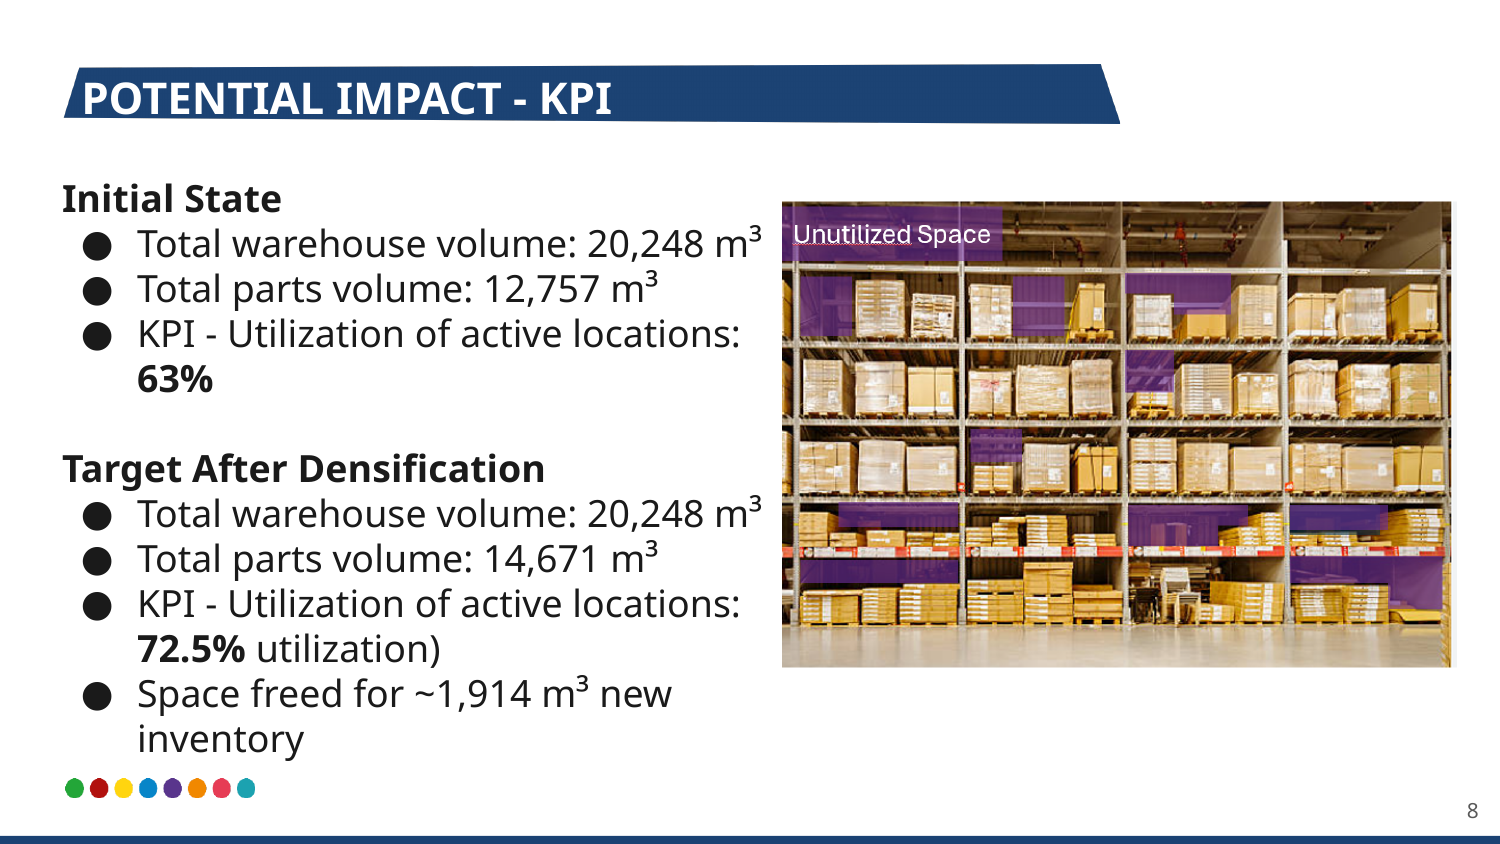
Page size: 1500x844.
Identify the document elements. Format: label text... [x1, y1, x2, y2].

title POTENTIAL IMPACT - KPI [63, 64, 1121, 124]
text_box Initial State Total warehouse volume: 20,248 m³ Total parts volume: 12,757 m³ KPI - Utilization of active locations: 63% Target After Densification Total warehouse volume: 20,248 m³ Total parts volume: 14,671 m³ KPI - Utilization of active locations: 72.5% utilization) Space freed for ~1,914 m³ new inventory [47, 159, 800, 820]
picture [774, 187, 1467, 676]
slide_number ‹#› [1403, 779, 1494, 844]
